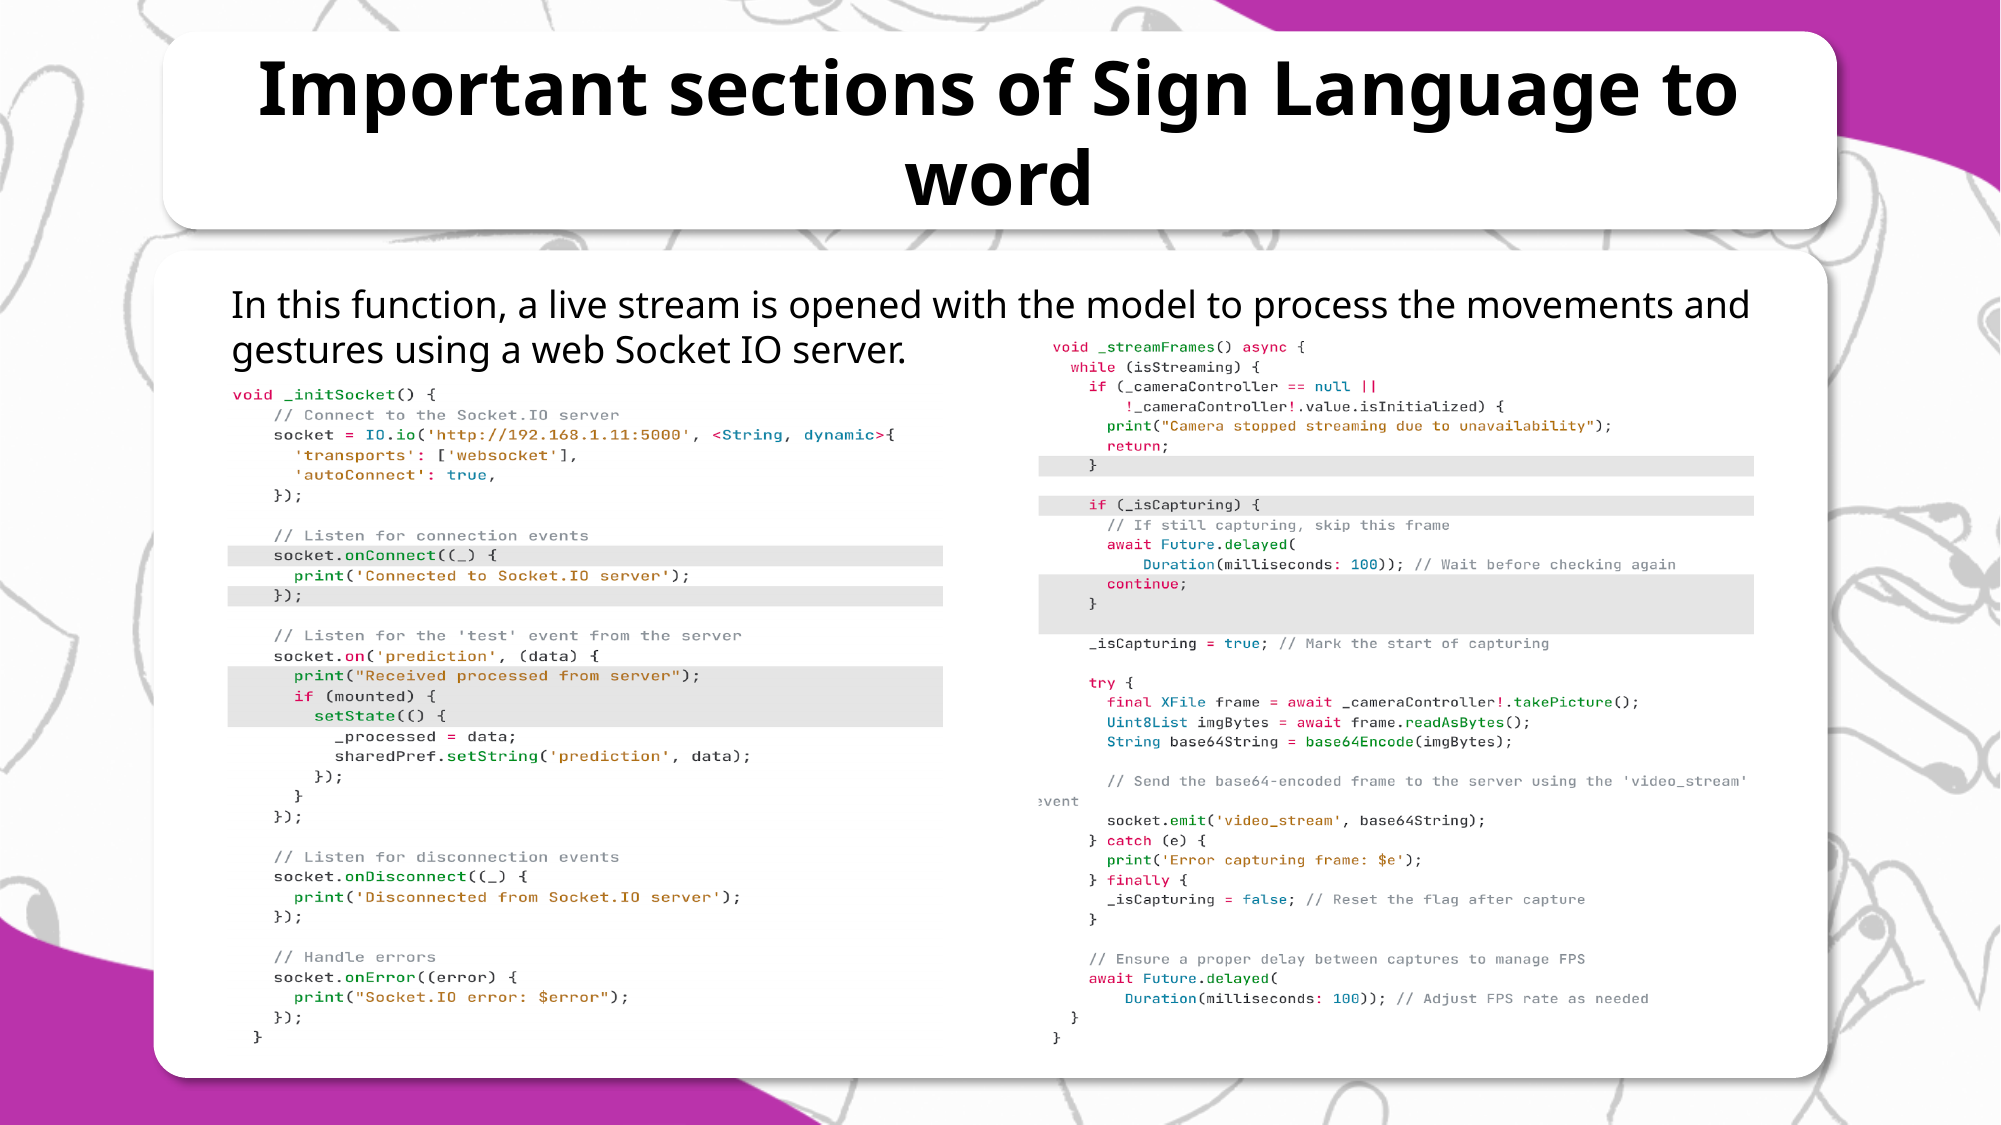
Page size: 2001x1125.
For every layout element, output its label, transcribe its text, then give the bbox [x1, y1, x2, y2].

text_box [153, 250, 1828, 1078]
picture [0, 0, 2001, 1125]
text_box Important sections of Sign Language to word [164, 33, 1836, 228]
text_box In this function, a live stream is opened with the model to process the movements and gestures using a web Socket IO server. [216, 273, 1783, 379]
